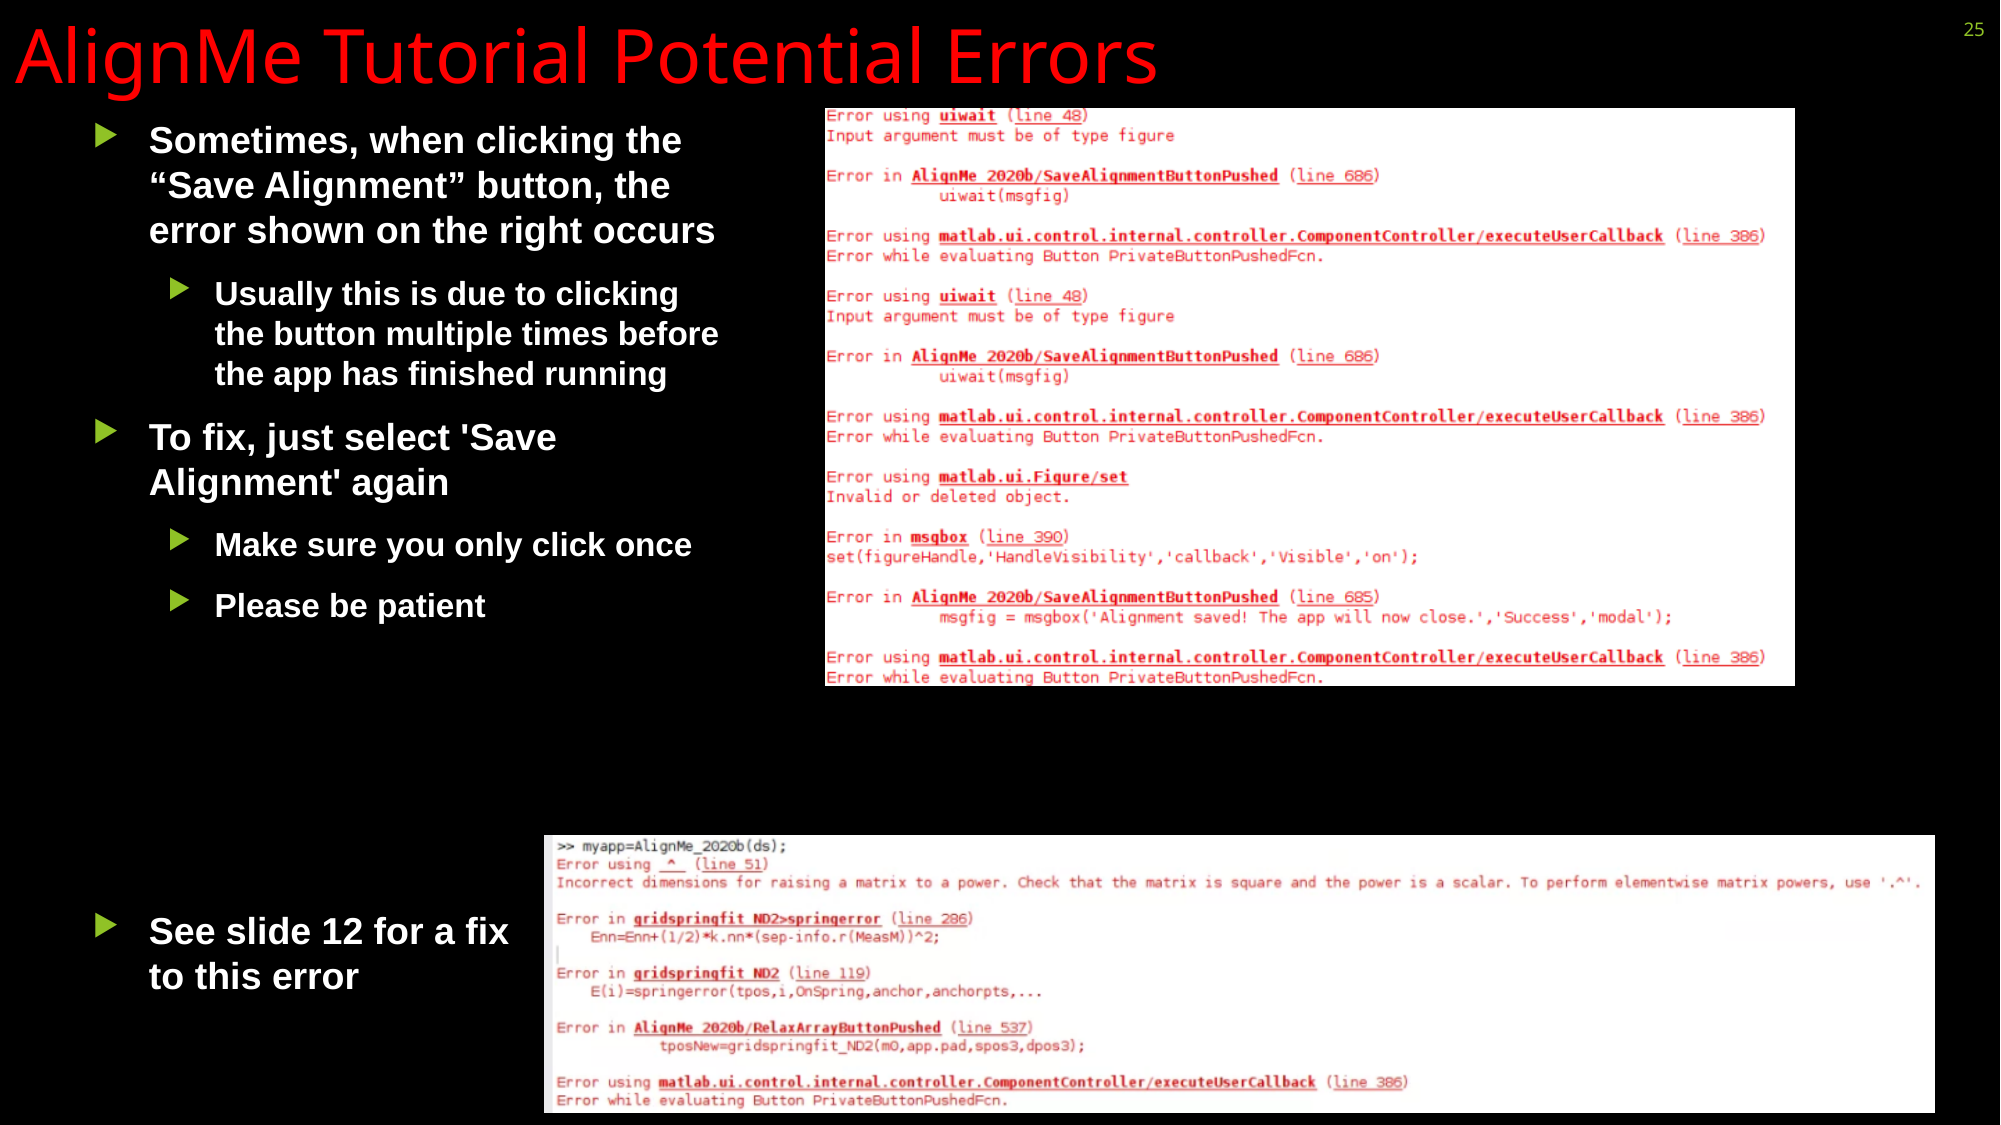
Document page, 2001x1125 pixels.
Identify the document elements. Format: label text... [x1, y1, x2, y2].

picture [824, 108, 1795, 687]
list Sometimes, when clicking the “Save Alignment” button, the error shown on the right occurs Usually this is due to clicking the button multiple times before the app has finished running To fix, just select 'Save Alignment' again Make sure you only click once Please be patient [77, 109, 748, 644]
list See slide 12 for a fix to this error [77, 899, 538, 1025]
title AlignMe Tutorial Potential Errors [0, 0, 1872, 218]
picture [543, 834, 1935, 1114]
slide_number 25 [1887, 0, 2000, 61]
